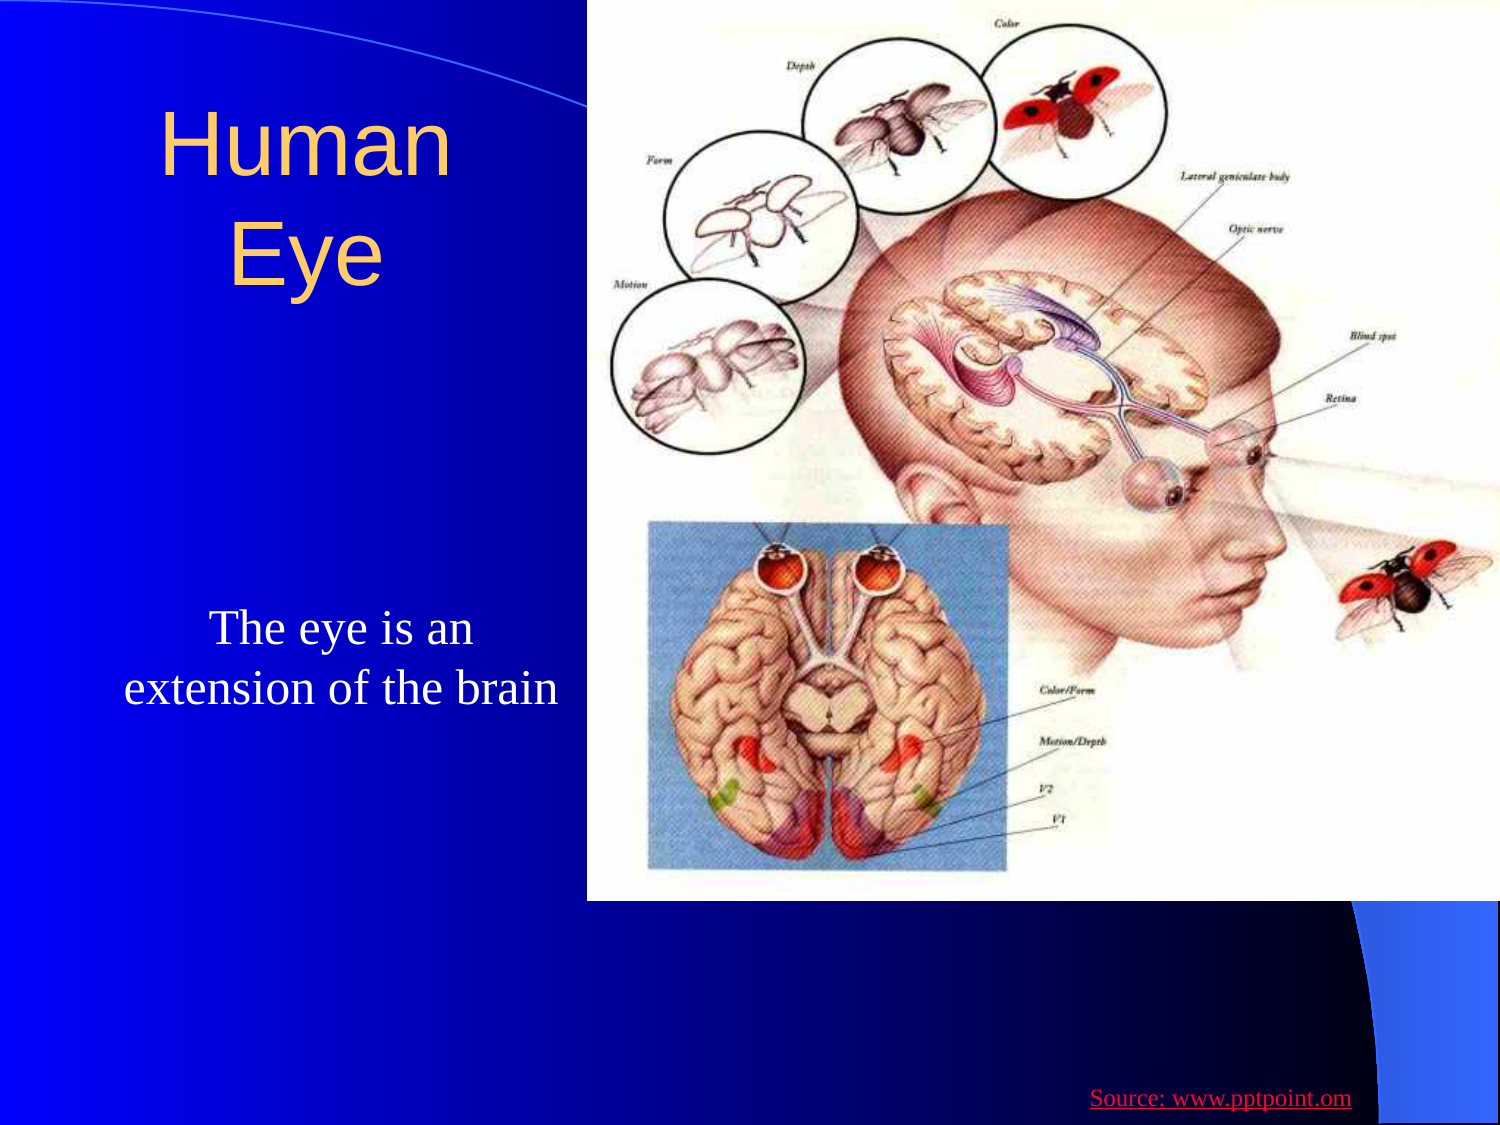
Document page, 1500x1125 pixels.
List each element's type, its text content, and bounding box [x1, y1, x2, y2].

picture [587, 0, 1500, 902]
text_box Source: www.pptpoint.om [1074, 1074, 1375, 1119]
text_box The eye is an extension of the brain [94, 587, 582, 723]
title Human Eye [62, 99, 550, 288]
